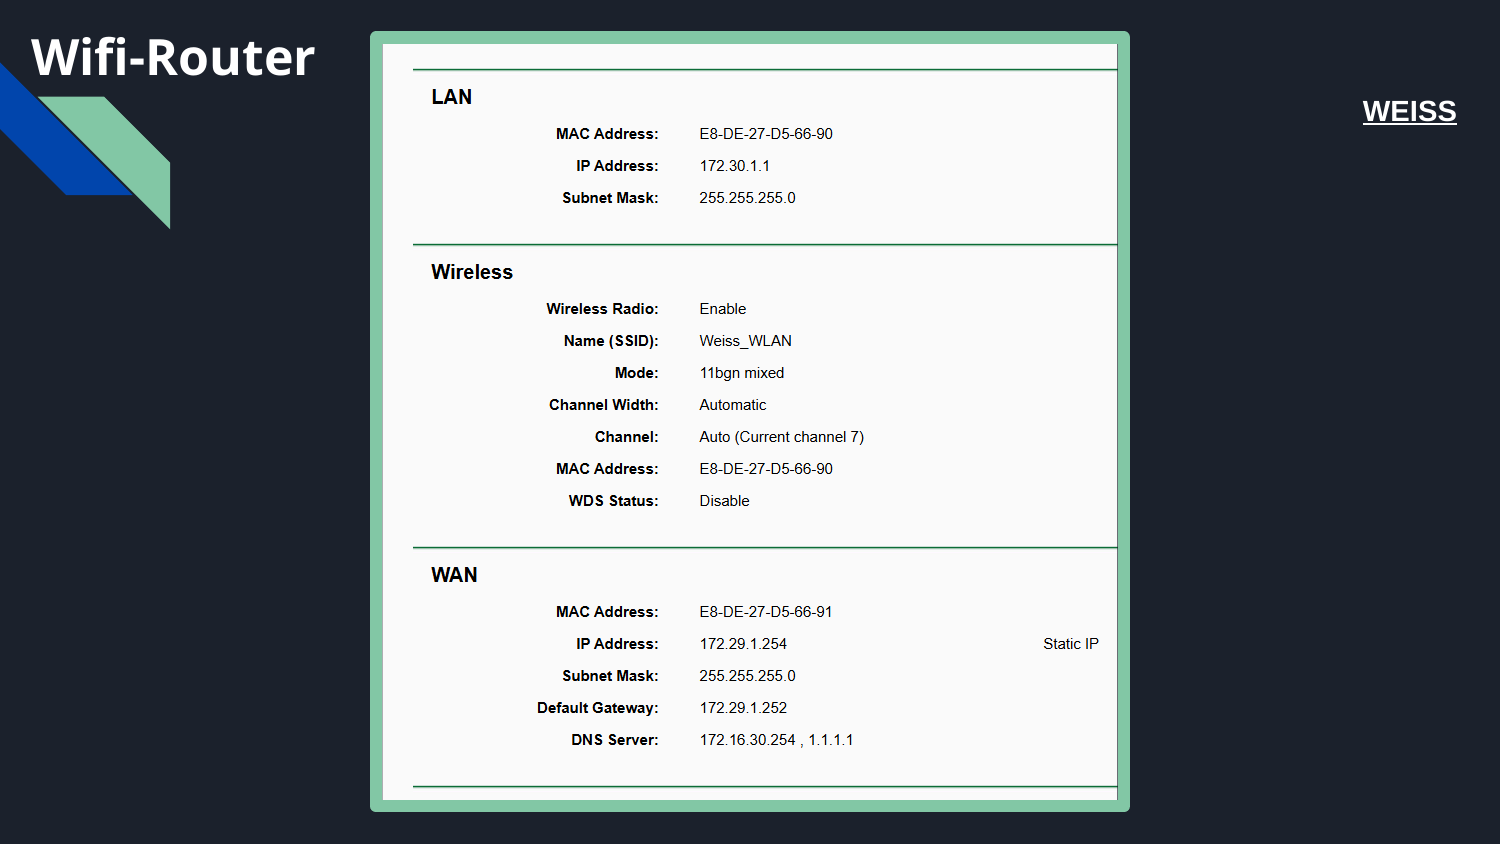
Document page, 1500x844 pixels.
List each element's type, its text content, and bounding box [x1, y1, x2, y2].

text_box WEISS [1348, 85, 1500, 135]
picture [382, 43, 1118, 801]
title Wifi-Router [16, 10, 1172, 161]
